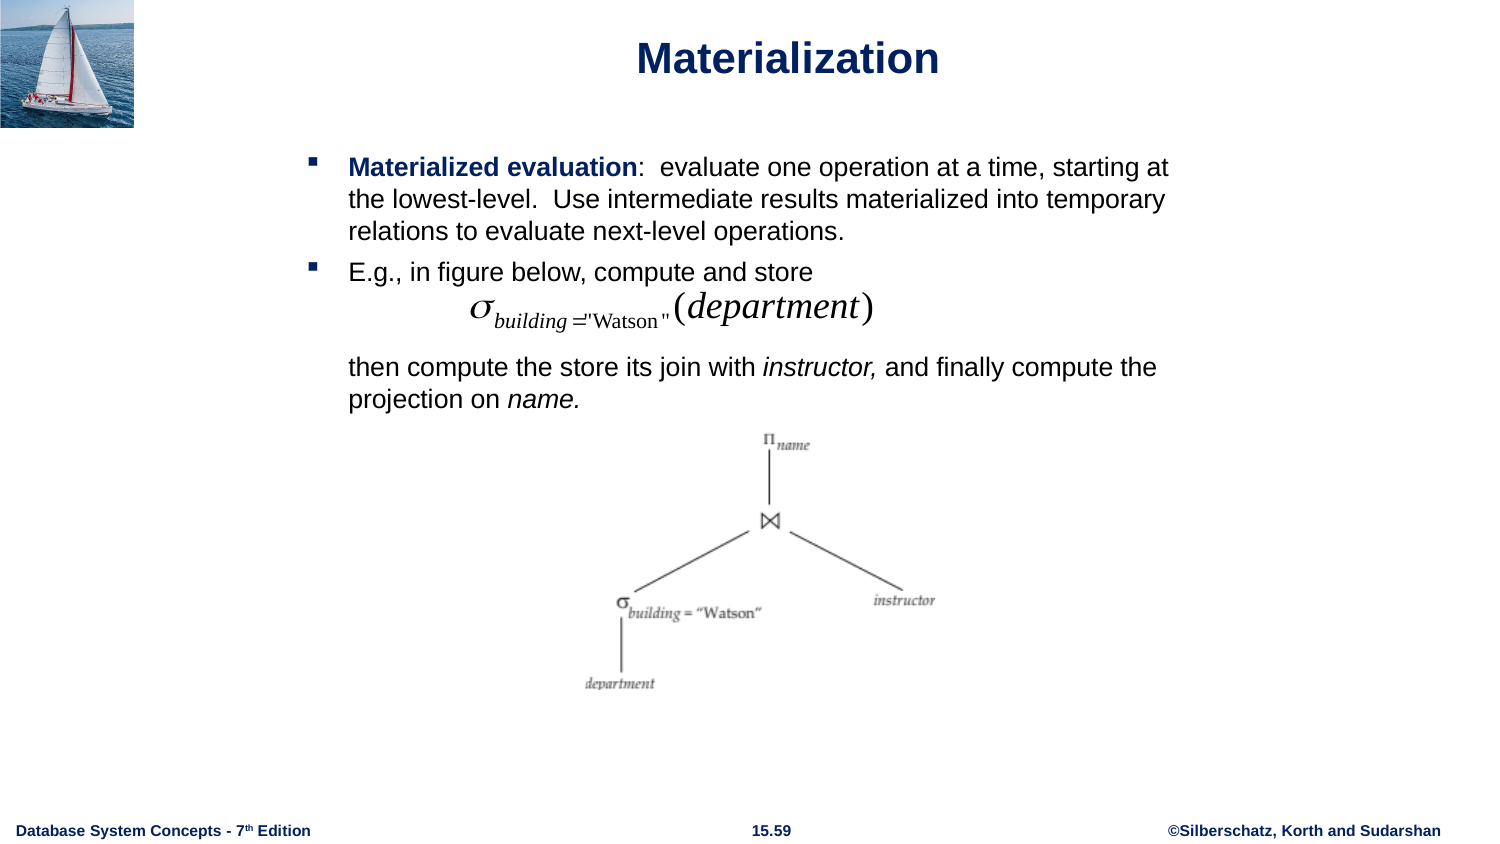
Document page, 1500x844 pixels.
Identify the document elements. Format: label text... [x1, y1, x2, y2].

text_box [464, 280, 882, 341]
list Materialized evaluation: evaluate one operation at a time, starting at the lowest-level. Use intermediate results materialized into temporary relations to evaluate next-level operations. E.g., in figure below, compute and store then compute the store its join with instructor, and finally compute the projection on name. [291, 142, 1188, 401]
title Materialization [125, 14, 1452, 90]
picture [585, 430, 936, 690]
picture [0, 0, 134, 128]
